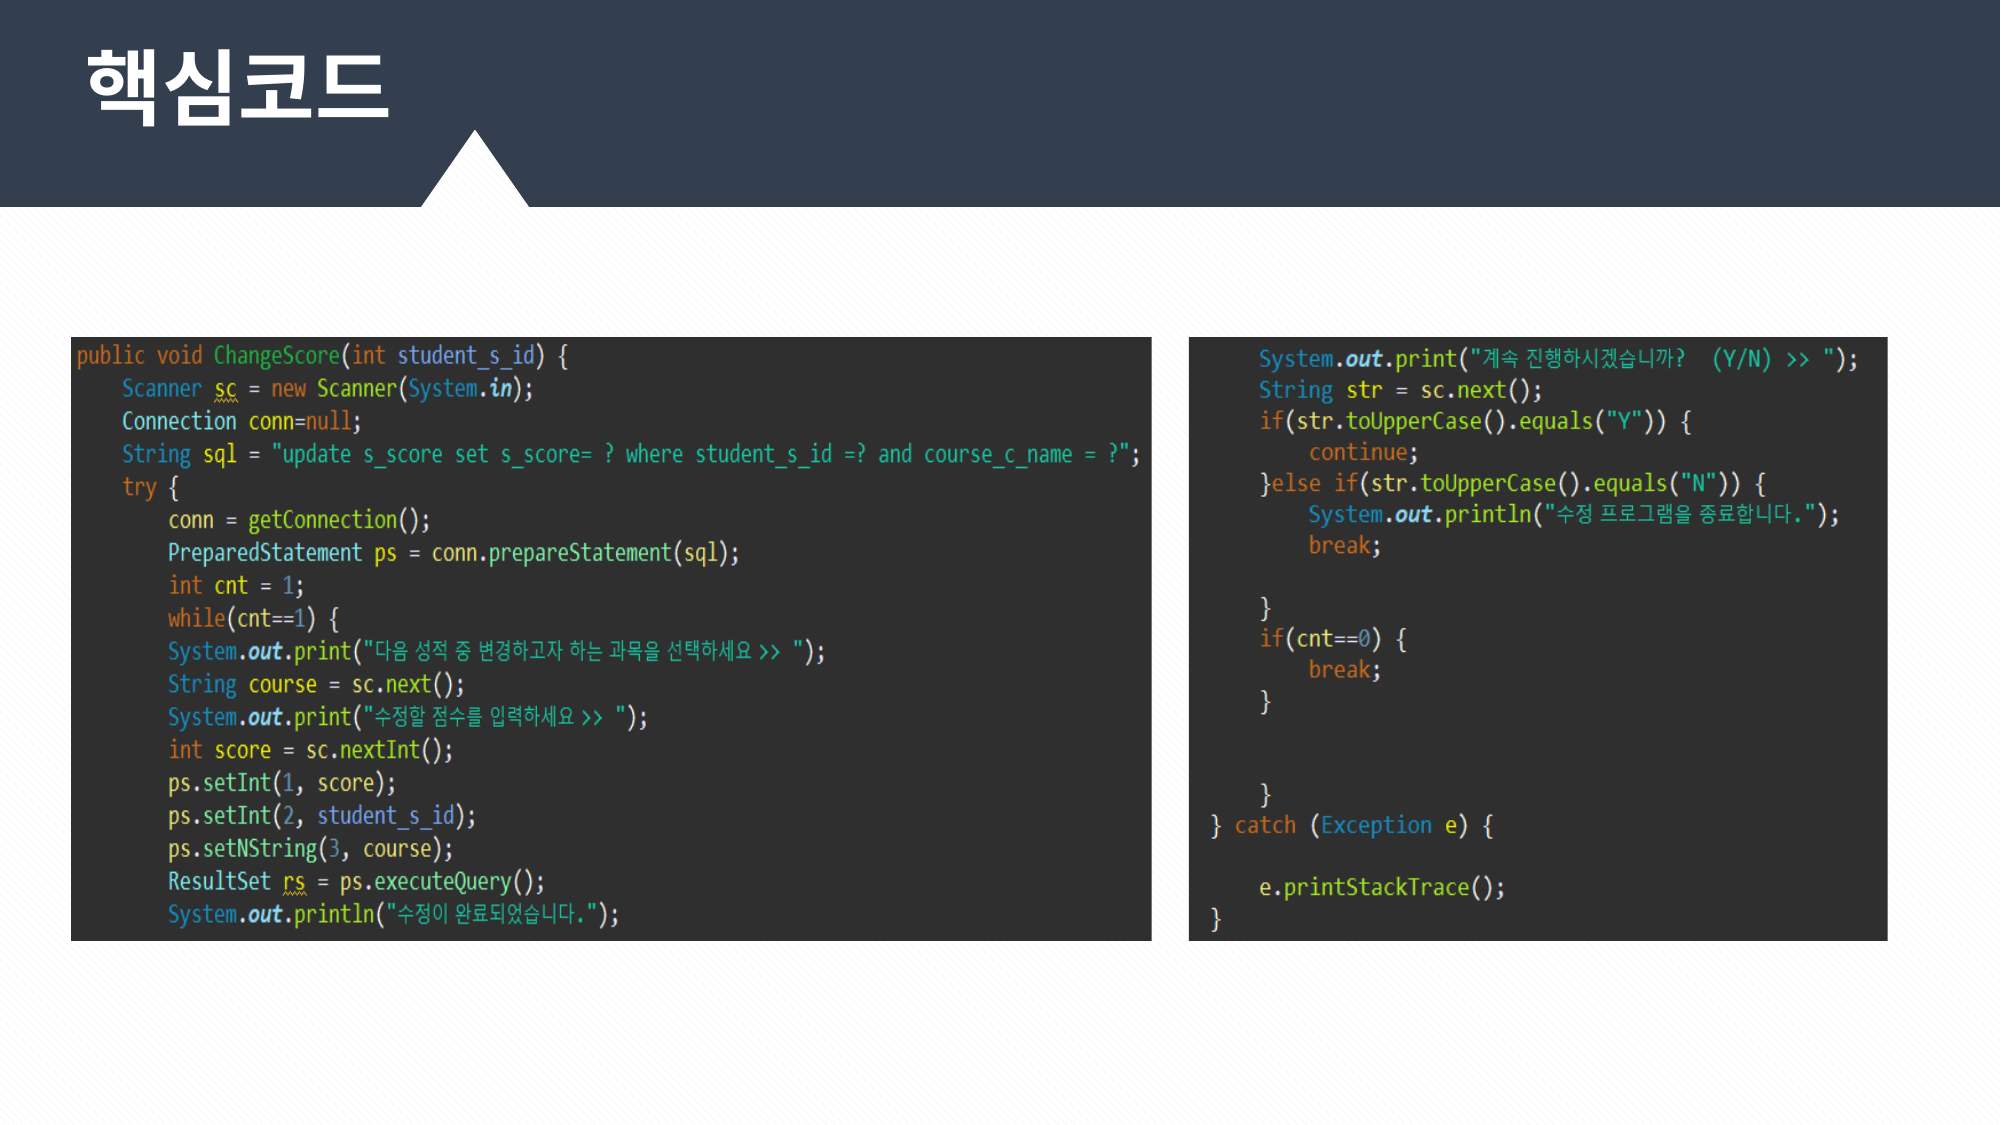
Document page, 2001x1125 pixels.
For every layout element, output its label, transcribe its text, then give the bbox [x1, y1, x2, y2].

text_box [0, 0, 2000, 207]
text_box [398, 144, 552, 238]
text_box 핵심코드 [71, 28, 686, 144]
picture [1188, 337, 1888, 941]
picture [71, 337, 1152, 941]
